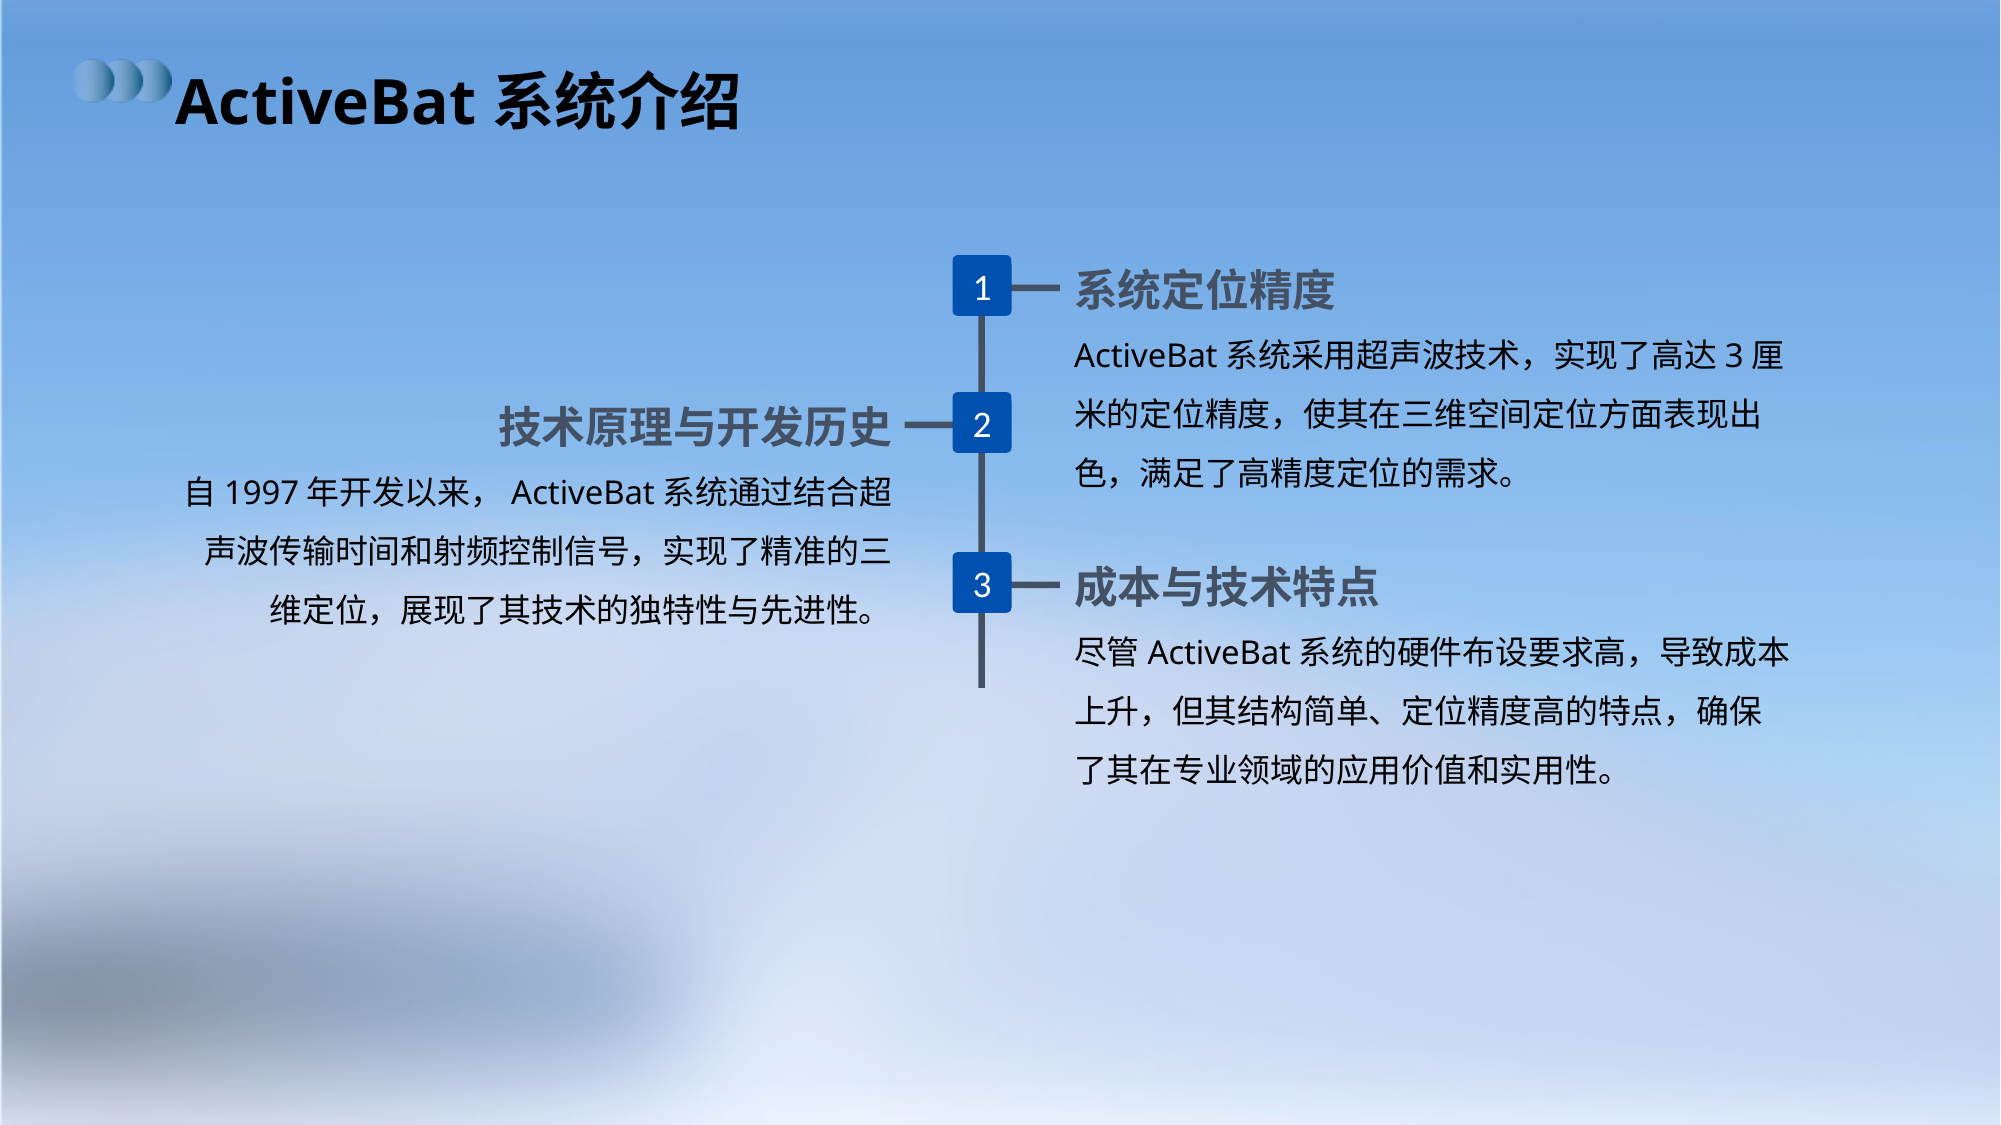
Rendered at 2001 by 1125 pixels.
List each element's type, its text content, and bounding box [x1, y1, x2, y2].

text_box ActiveBat系统介绍 [159, 15, 1700, 147]
text_box [976, 455, 987, 549]
text_box [903, 420, 950, 430]
text_box 2 [950, 389, 1014, 455]
text_box 技术原理与开发历史 自1997年开发以来，ActiveBat系统通过结合超声波传输时间和射频控制信号，实现了精准的三维定位，展现了其技术的独特性与先进性。 [159, 390, 909, 639]
text_box 1 [950, 252, 1014, 318]
picture [0, 0, 2001, 1125]
text_box [976, 615, 987, 690]
text_box [976, 318, 987, 389]
text_box 系统定位精度 ActiveBat系统采用超声波技术，实现了高达3厘米的定位精度，使其在三维空间定位方面表现出色，满足了高精度定位的需求。 [1057, 253, 1807, 502]
text_box 成本与技术特点 尽管ActiveBat系统的硬件布设要求高，导致成本上升，但其结构简单、定位精度高的特点，确保了其在专业领域的应用价值和实用性。 [1057, 550, 1808, 799]
text_box [1014, 283, 1062, 293]
text_box [1014, 580, 1062, 590]
text_box 3 [950, 549, 1014, 615]
